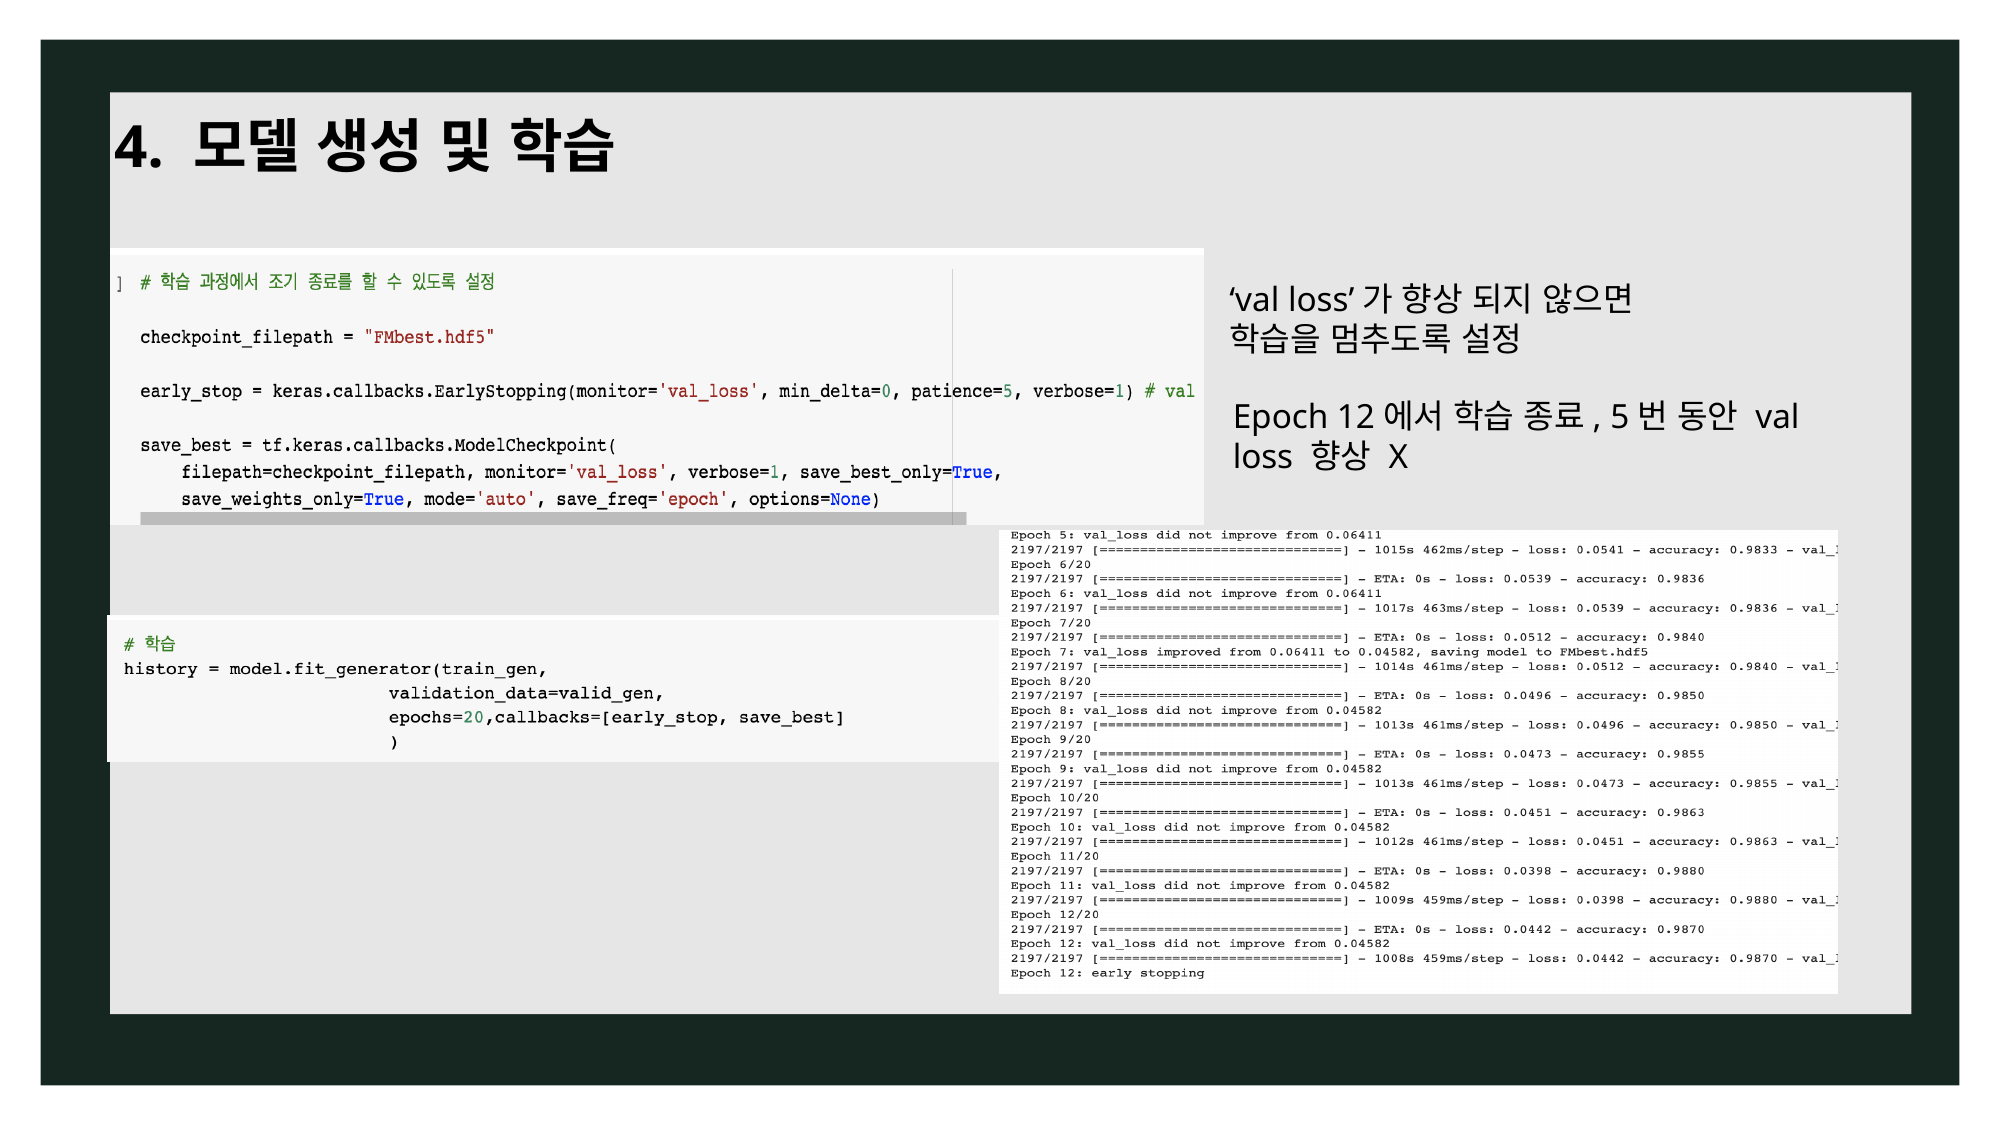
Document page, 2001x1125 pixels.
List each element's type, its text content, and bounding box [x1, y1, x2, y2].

picture [107, 530, 1838, 994]
text_box [109, 91, 1912, 1015]
text_box ‘val loss’가 향상 되지 않으면 학습을 멈추도록 설정 [1214, 230, 1930, 406]
text_box Epoch 12에서 학습 종료, 5번 동안 val loss 향상 X [1218, 388, 1844, 483]
text_box 4. 모델 생성 및 학습 [99, 101, 749, 187]
picture [110, 248, 1204, 525]
